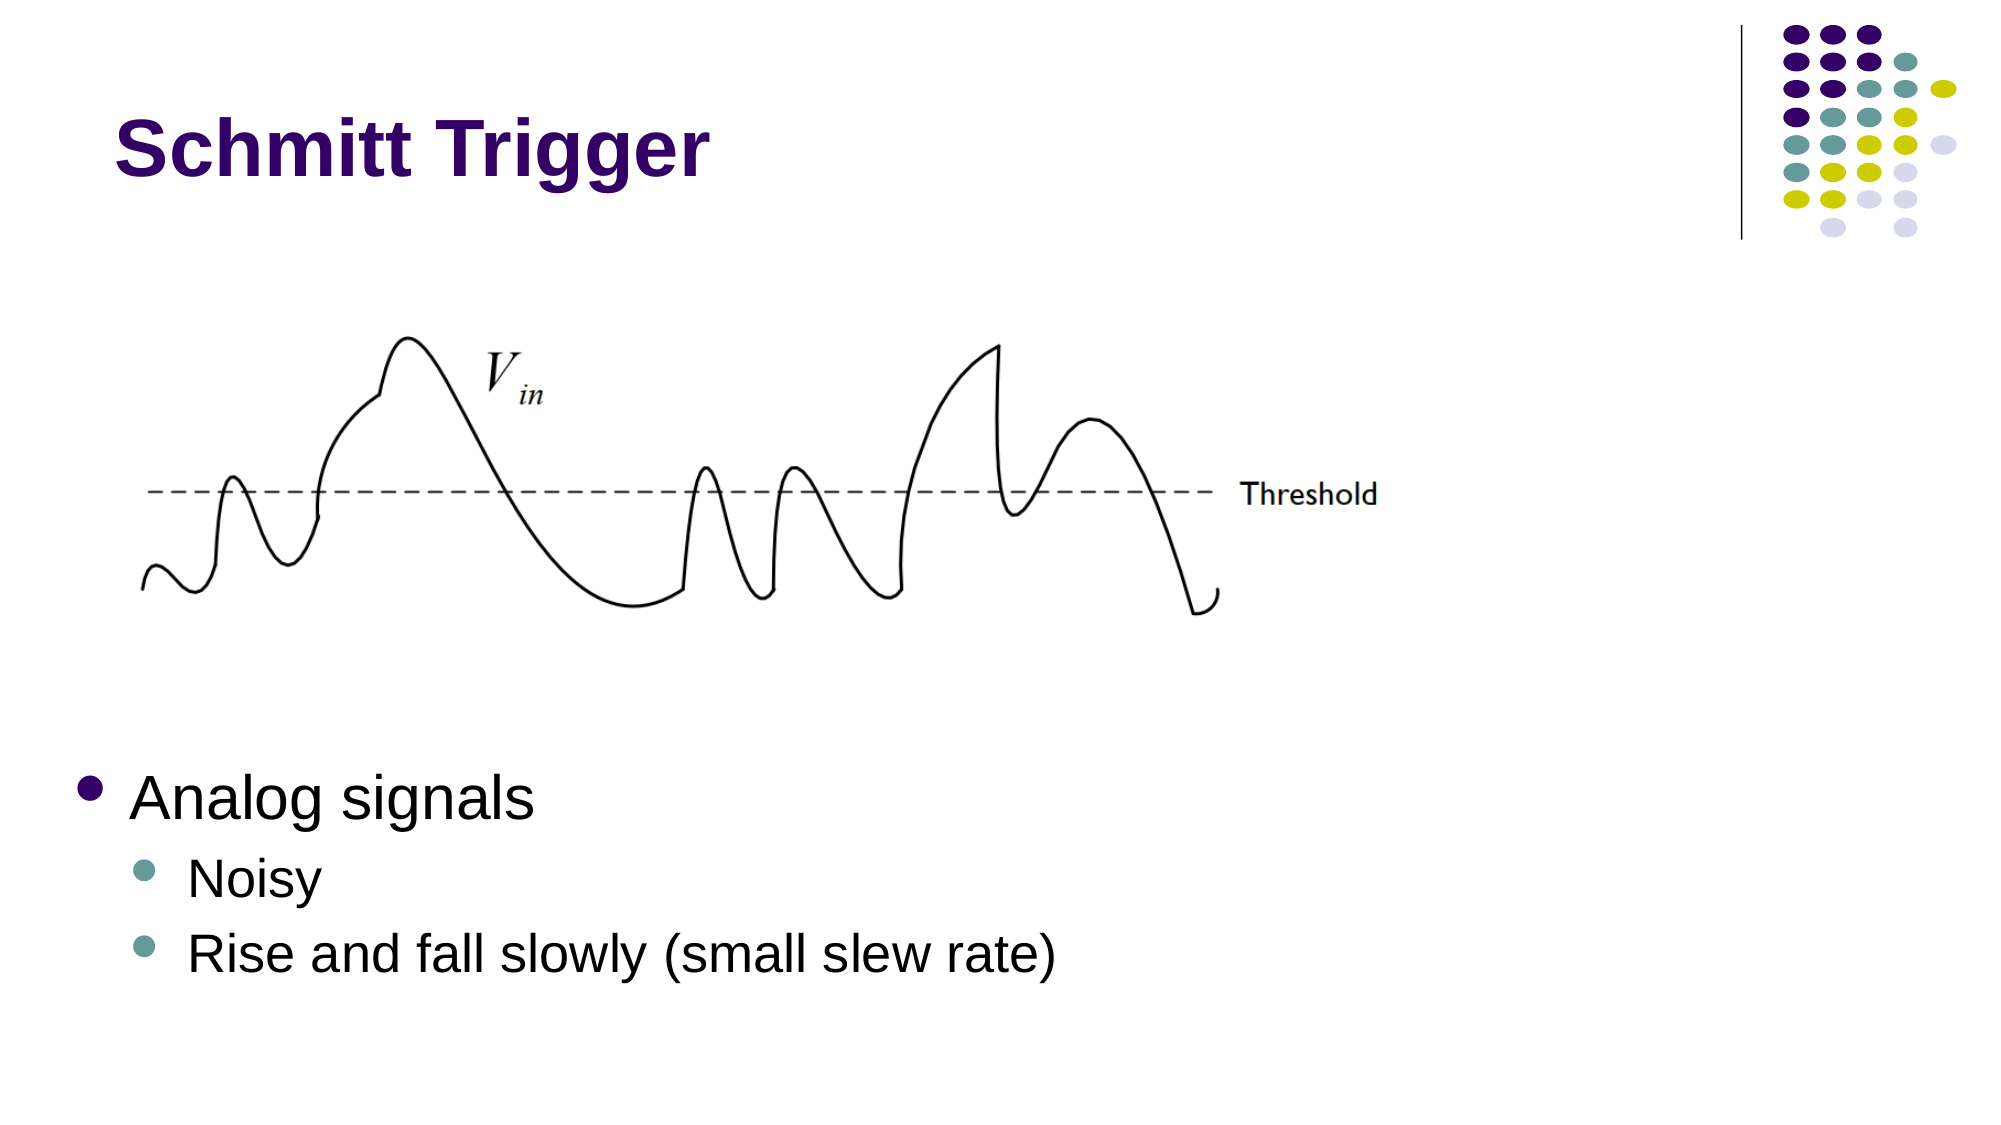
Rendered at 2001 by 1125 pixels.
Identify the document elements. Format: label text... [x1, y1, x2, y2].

title Schmitt Trigger [99, 42, 1750, 200]
picture [134, 293, 1407, 700]
list Analog signals Noisy Rise and fall slowly (small slew rate) [58, 749, 1859, 1093]
